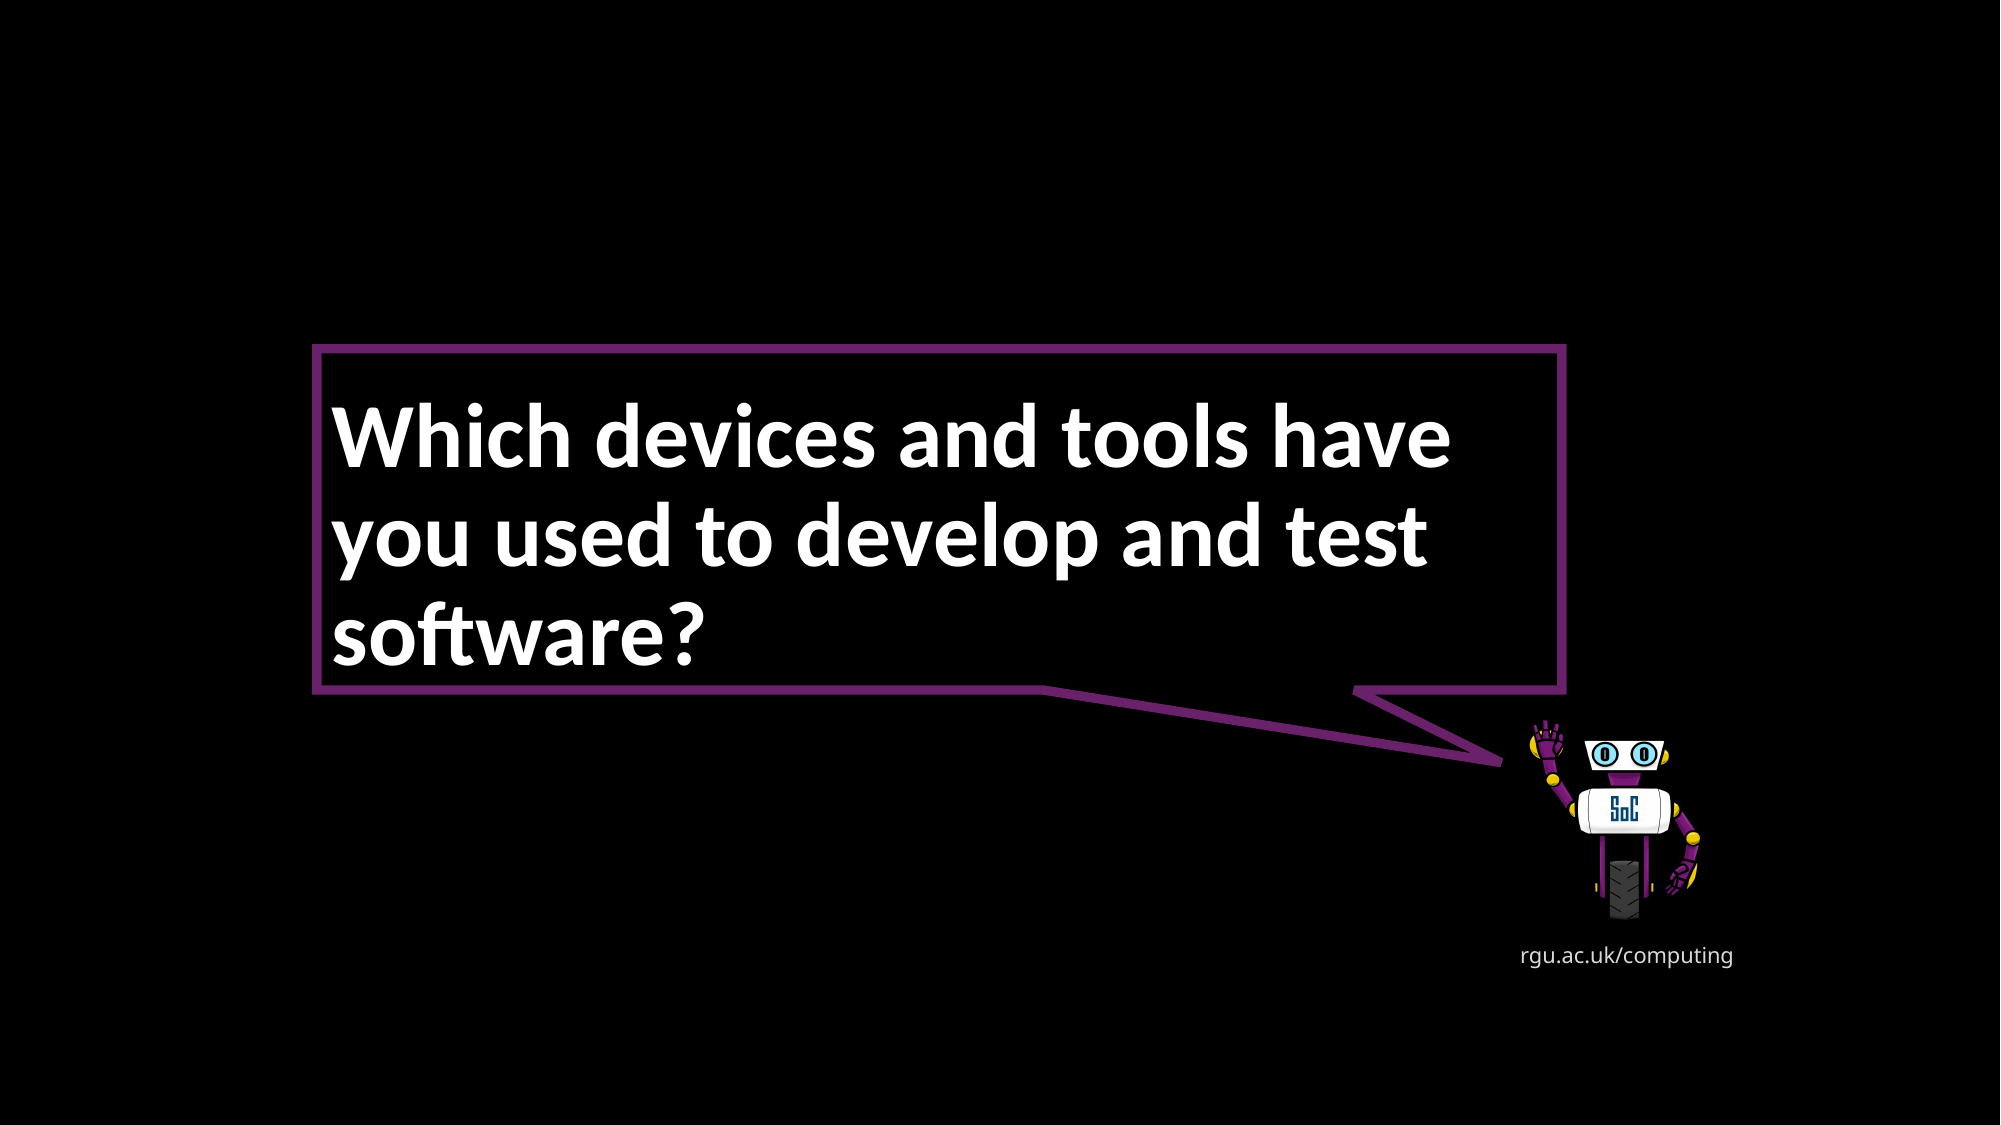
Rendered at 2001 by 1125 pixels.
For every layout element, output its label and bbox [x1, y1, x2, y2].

text_box [1410, 562, 1818, 1098]
text_box [315, 347, 1563, 750]
